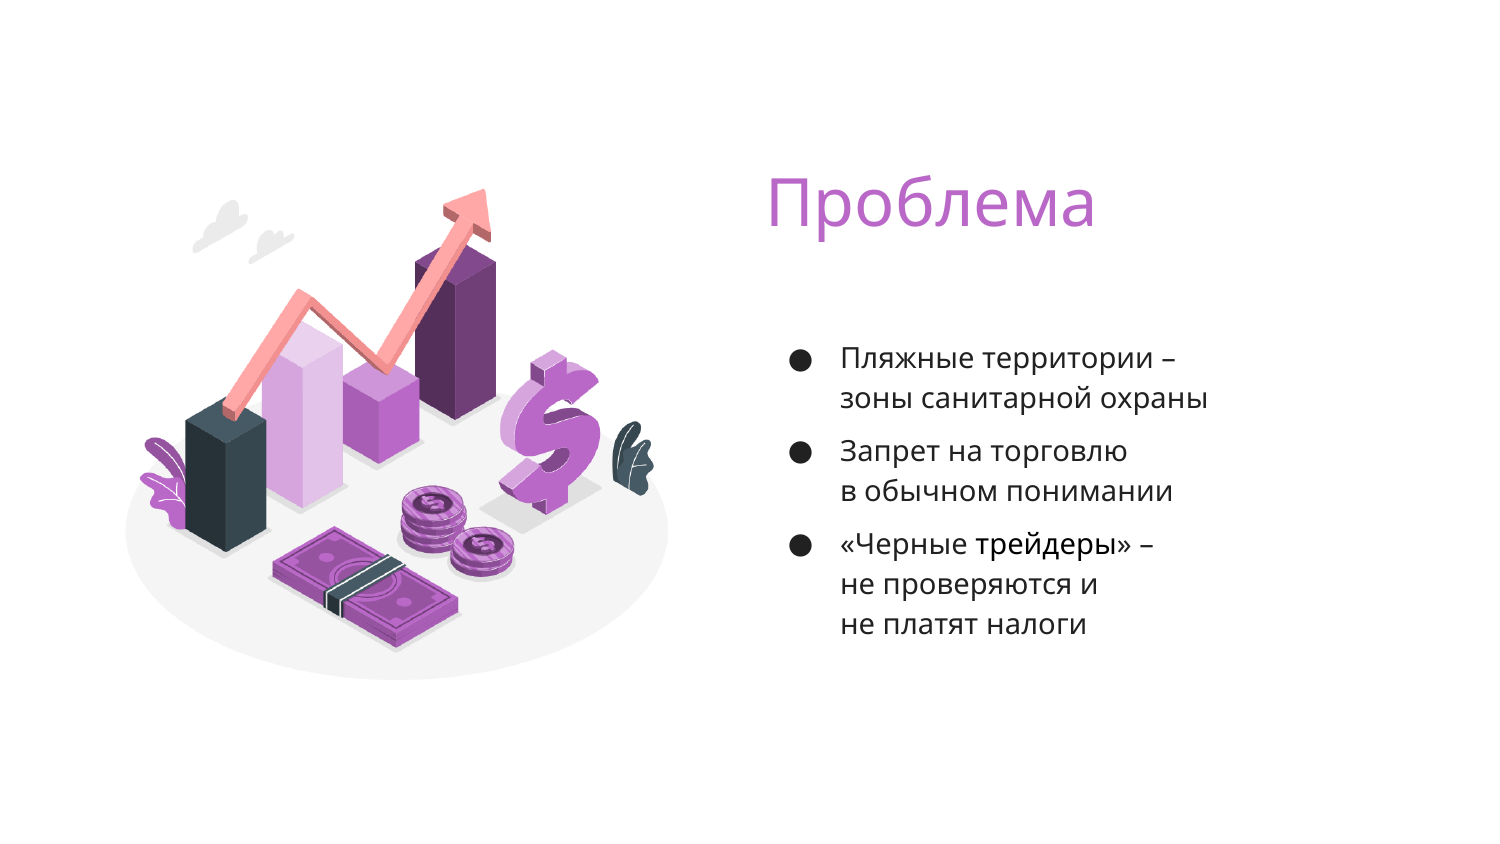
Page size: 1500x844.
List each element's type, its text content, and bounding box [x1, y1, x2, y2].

text_box Пляжные территории – зоны санитарной охраны Запрет на торговлю в обычном понимании «Черные трейдеры» – не проверяются и не платят налоги [750, 319, 1383, 743]
picture [116, 138, 679, 701]
text_box Проблема [750, 144, 1383, 306]
